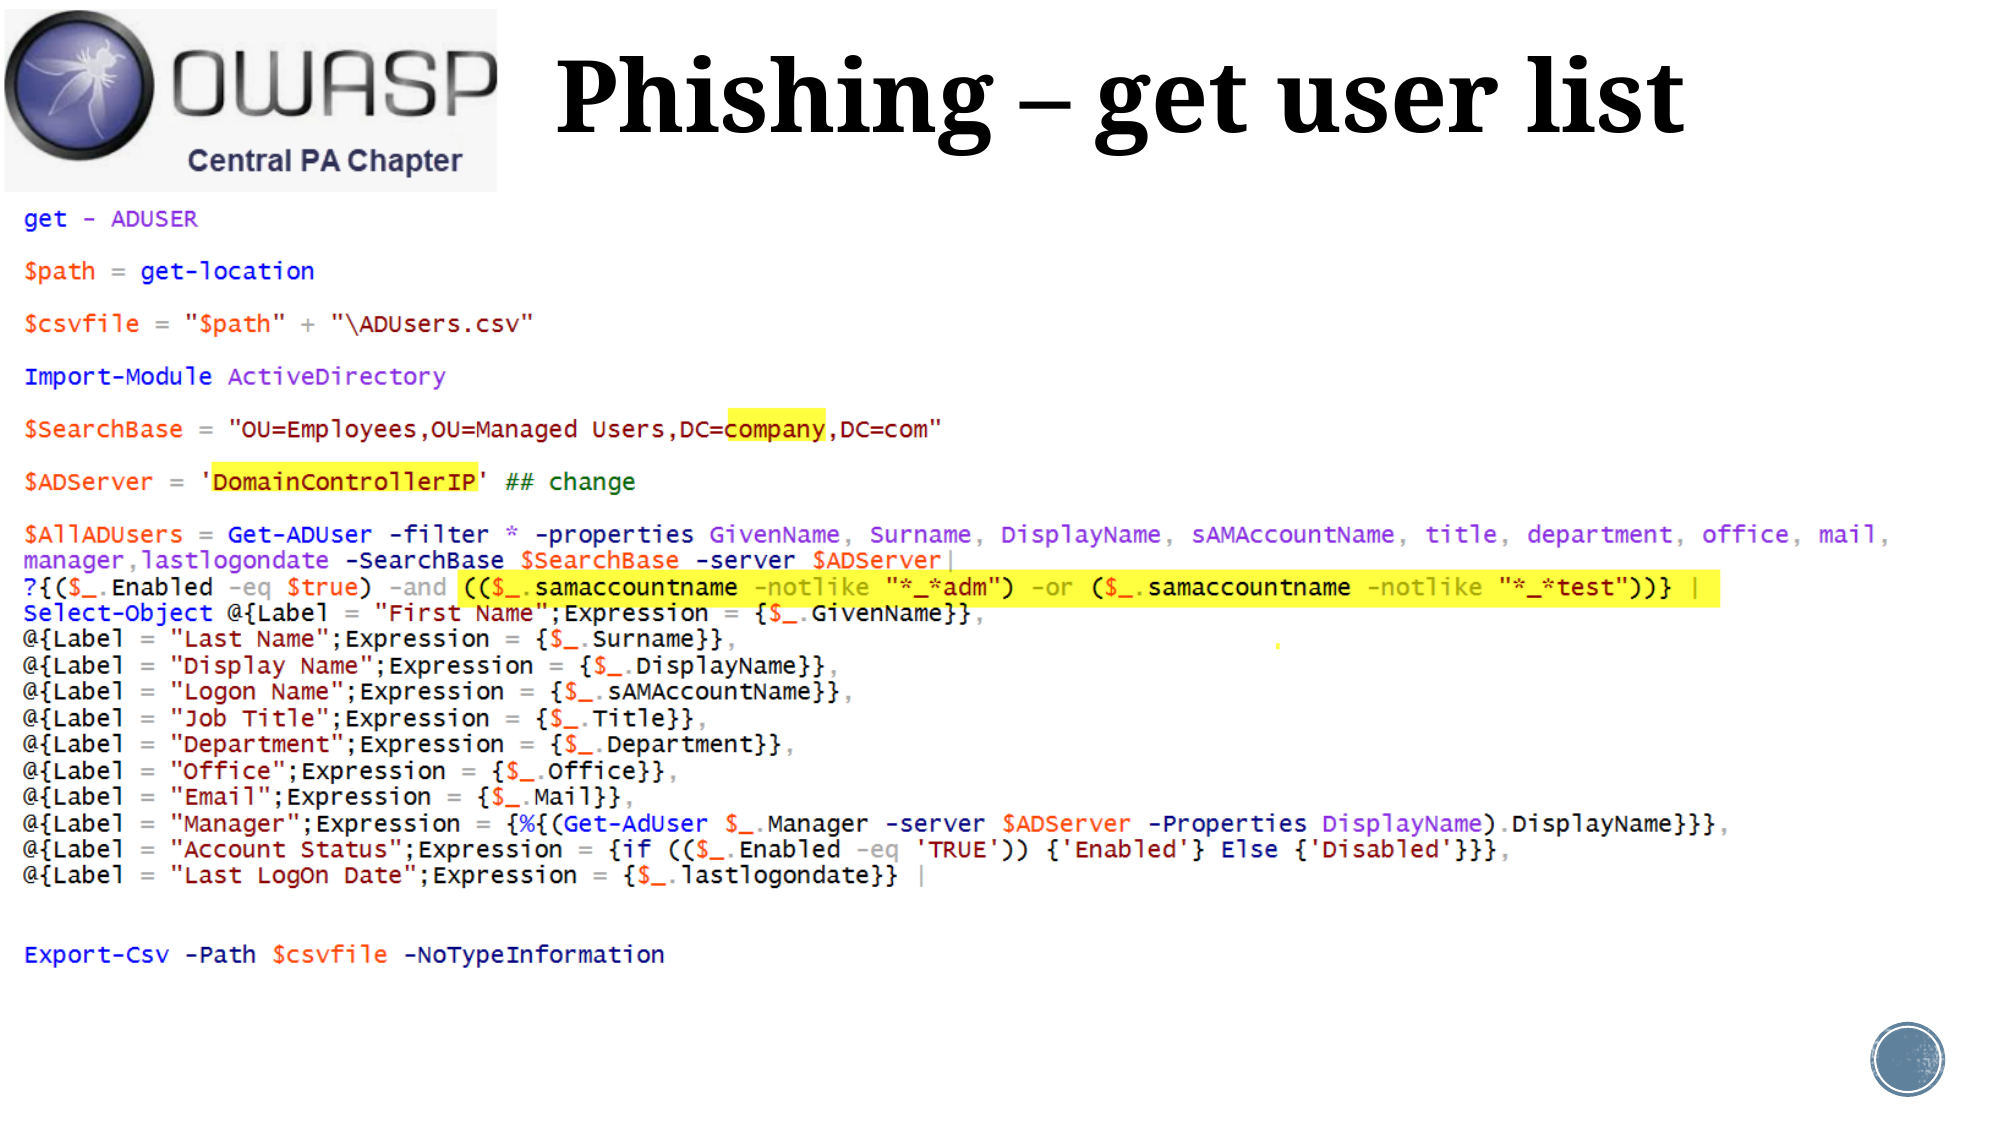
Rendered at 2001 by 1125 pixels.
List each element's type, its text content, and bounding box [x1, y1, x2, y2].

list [12, 207, 1921, 993]
title Phishing – get user list [540, 33, 1799, 169]
picture [0, 9, 502, 192]
